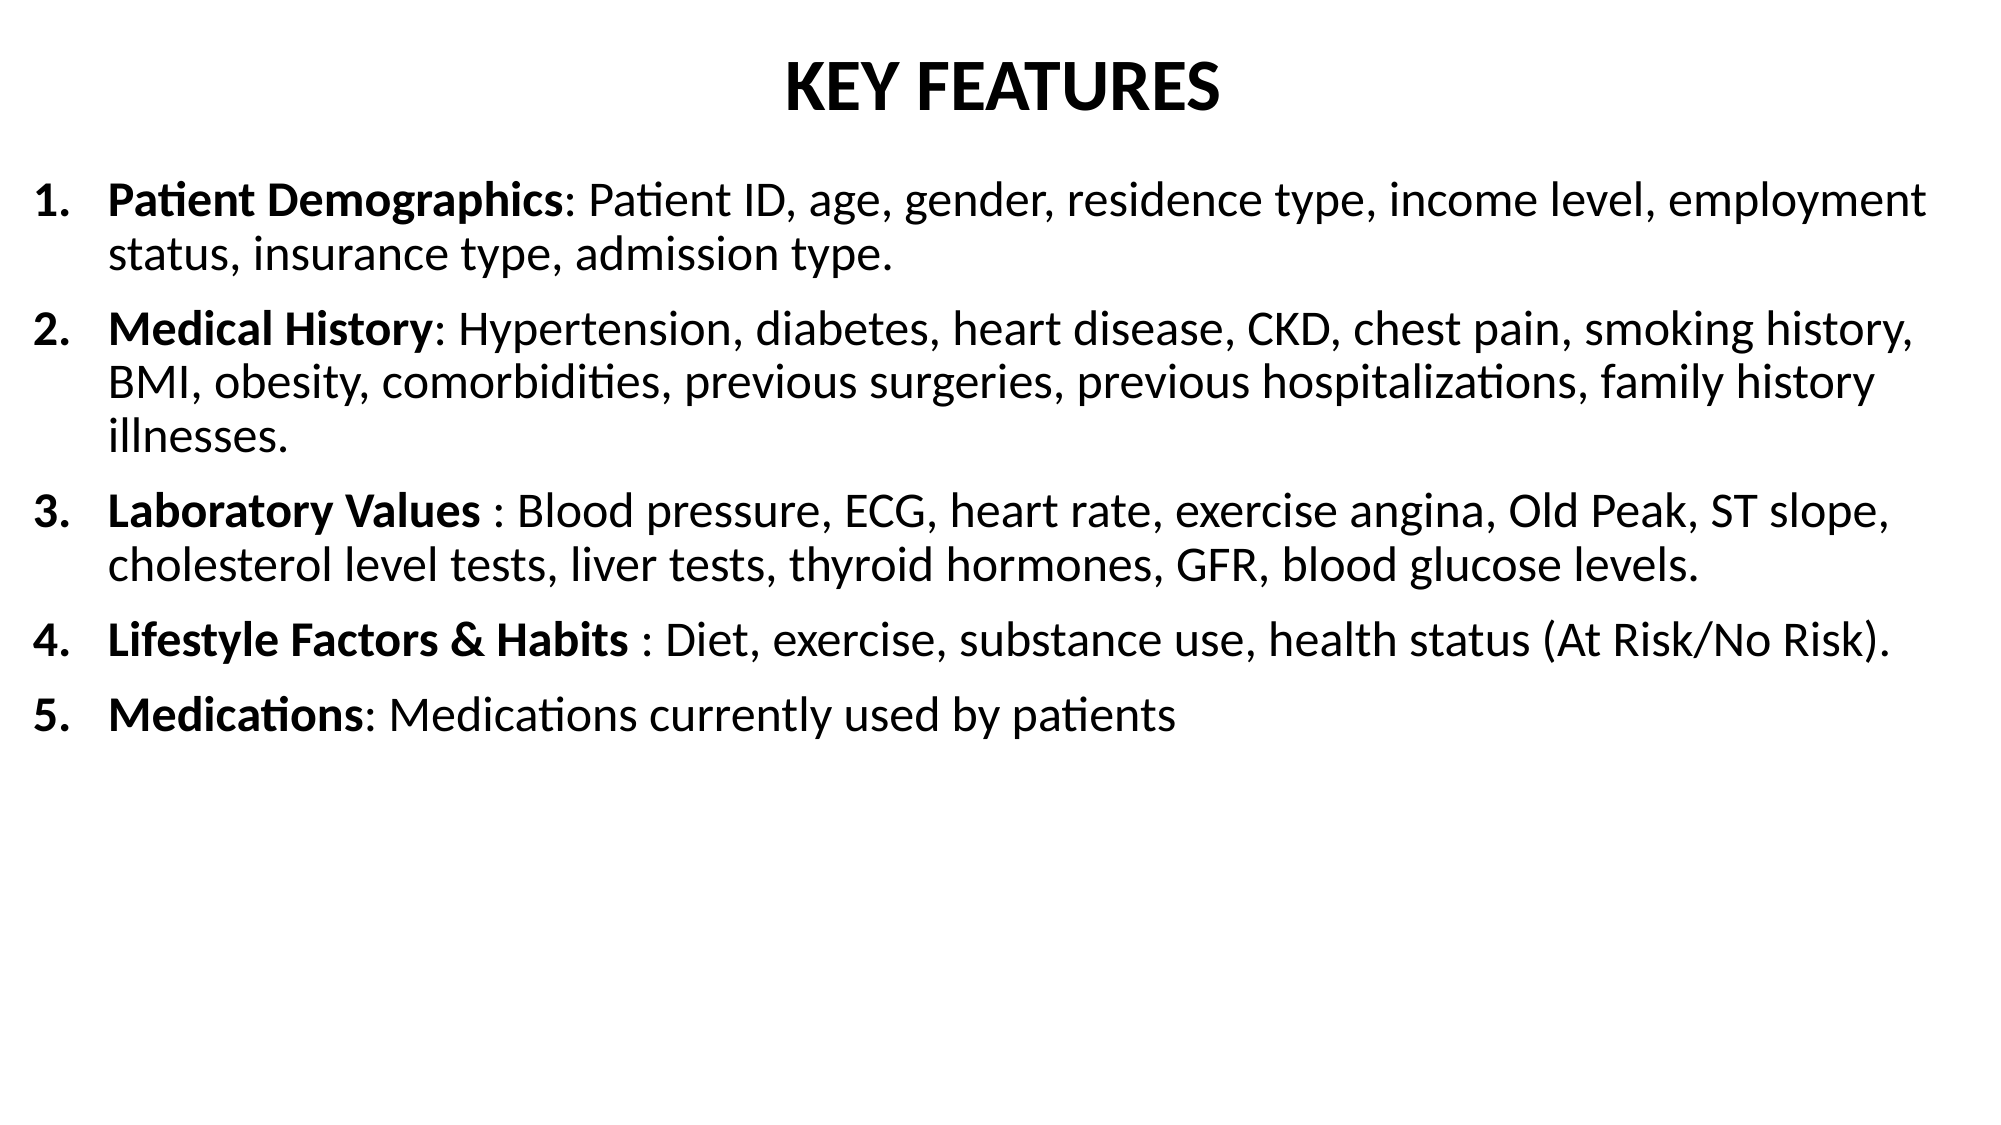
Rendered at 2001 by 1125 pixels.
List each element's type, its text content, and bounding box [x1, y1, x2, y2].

list Patient Demographics: Patient ID, age, gender, residence type, income level, employment status, insurance type, admission type. Medical History: Hypertension, diabetes, heart disease, CKD, chest pain, smoking history, BMI, obesity, comorbidities, previous surgeries, previous hospitalizations, family history illnesses. Laboratory Values : Blood pressure, ECG, heart rate, exercise angina, Old Peak, ST slope, cholesterol level tests, liver tests, thyroid hormones, GFR, blood glucose levels. Lifestyle Factors & Habits : Diet, exercise, substance use, health status (At Risk/No Risk). Medications: Medications currently used by patients [17, 165, 1983, 1032]
title KEY FEATURES [21, 38, 1986, 134]
